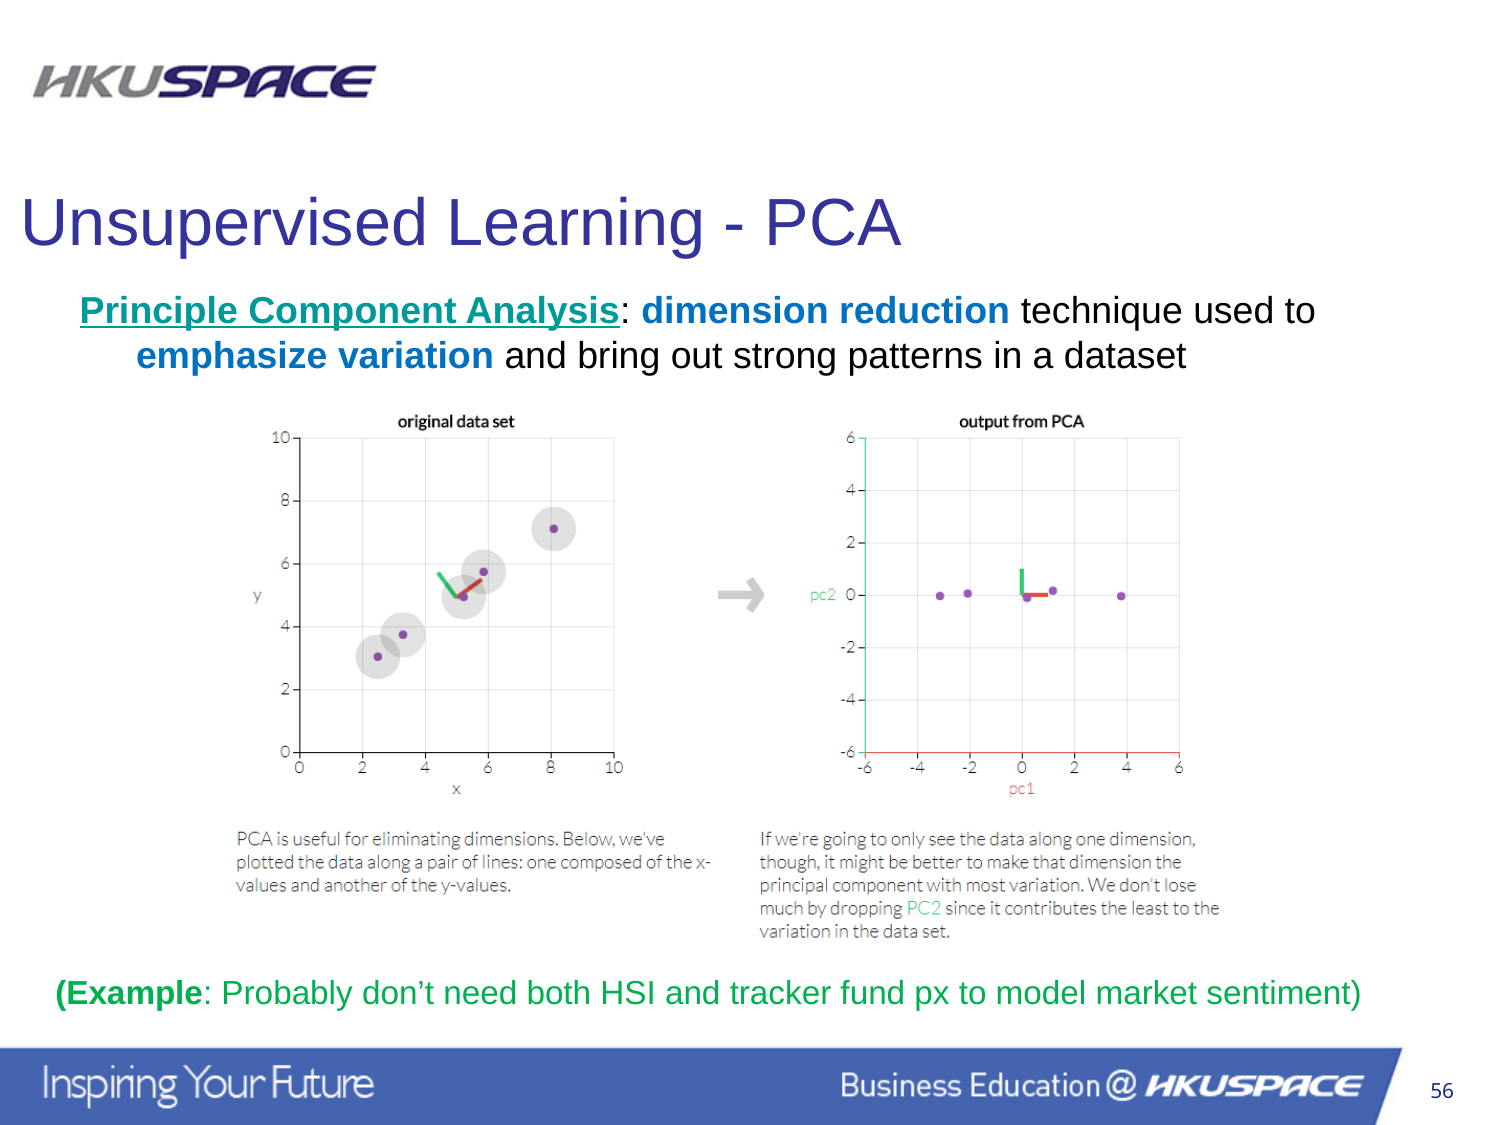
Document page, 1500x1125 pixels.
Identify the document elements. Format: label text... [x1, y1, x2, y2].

slide_number 56 [1415, 1070, 1499, 1125]
text_box (Example: Probably don’t need both HSI and tracker fund px to model market sentiment) [40, 964, 1379, 1019]
text_box Principle Component Analysis: dimension reduction technique used to emphasize variation and bring out strong patterns in a dataset [64, 278, 1483, 1047]
title Unsupervised Learning - PCA [5, 101, 1331, 266]
picture [0, 0, 1500, 1125]
